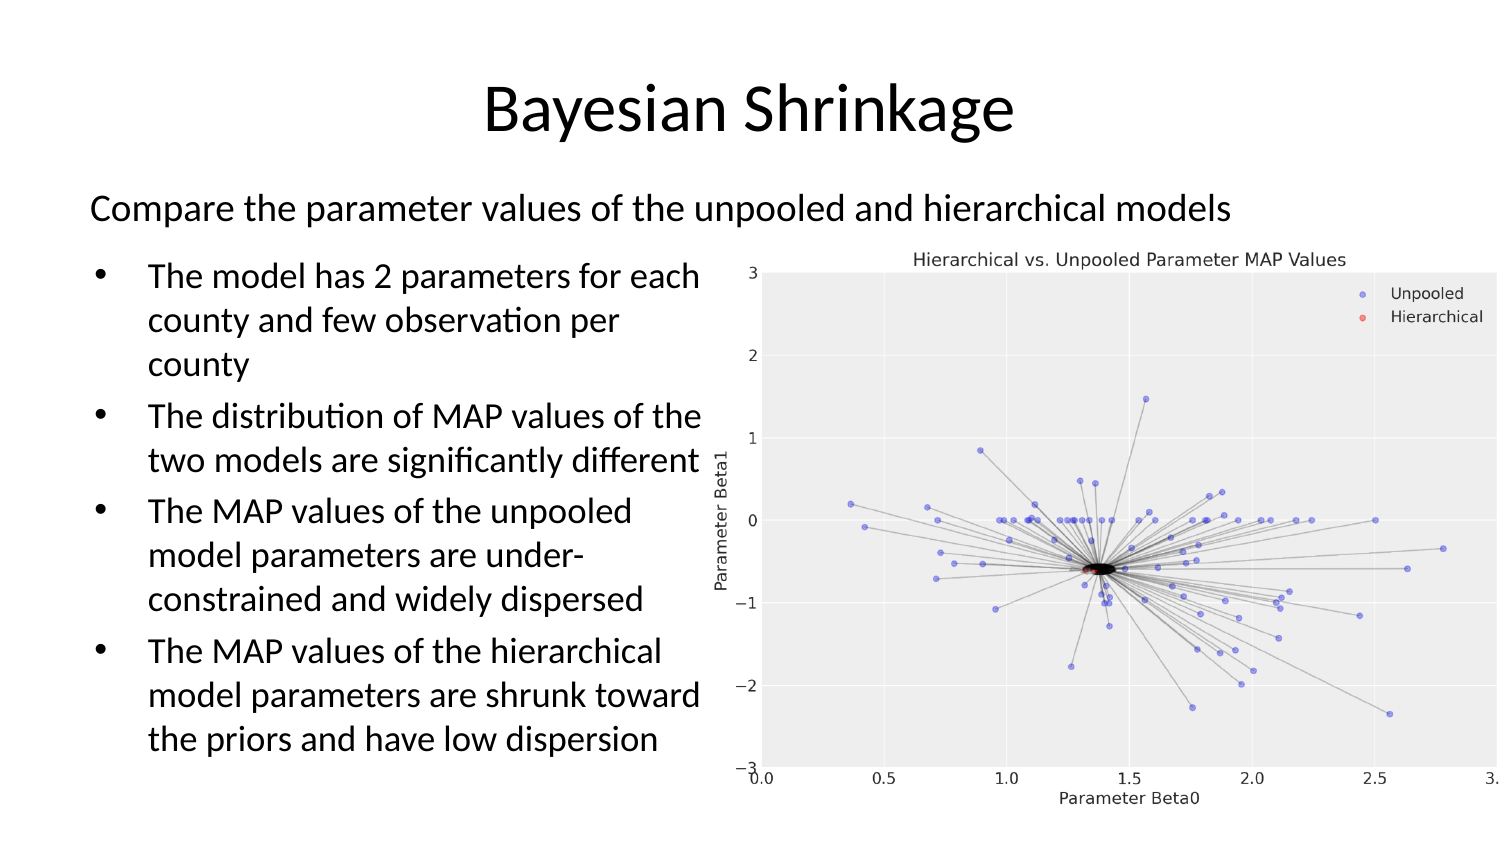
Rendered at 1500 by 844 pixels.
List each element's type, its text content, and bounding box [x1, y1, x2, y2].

title Bayesian Shrinkage [75, 33, 1425, 174]
picture [708, 244, 1500, 811]
text_box The model has 2 parameters for each county and few observation per county The distribution of MAP values of the two models are significantly different The MAP values of the unpooled model parameters are under-constrained and widely dispersed The MAP values of the hierarchical model parameters are shrunk toward the priors and have low dispersion [79, 244, 719, 823]
list Compare the parameter values of the unpooled and hierarchical models [75, 174, 1425, 237]
